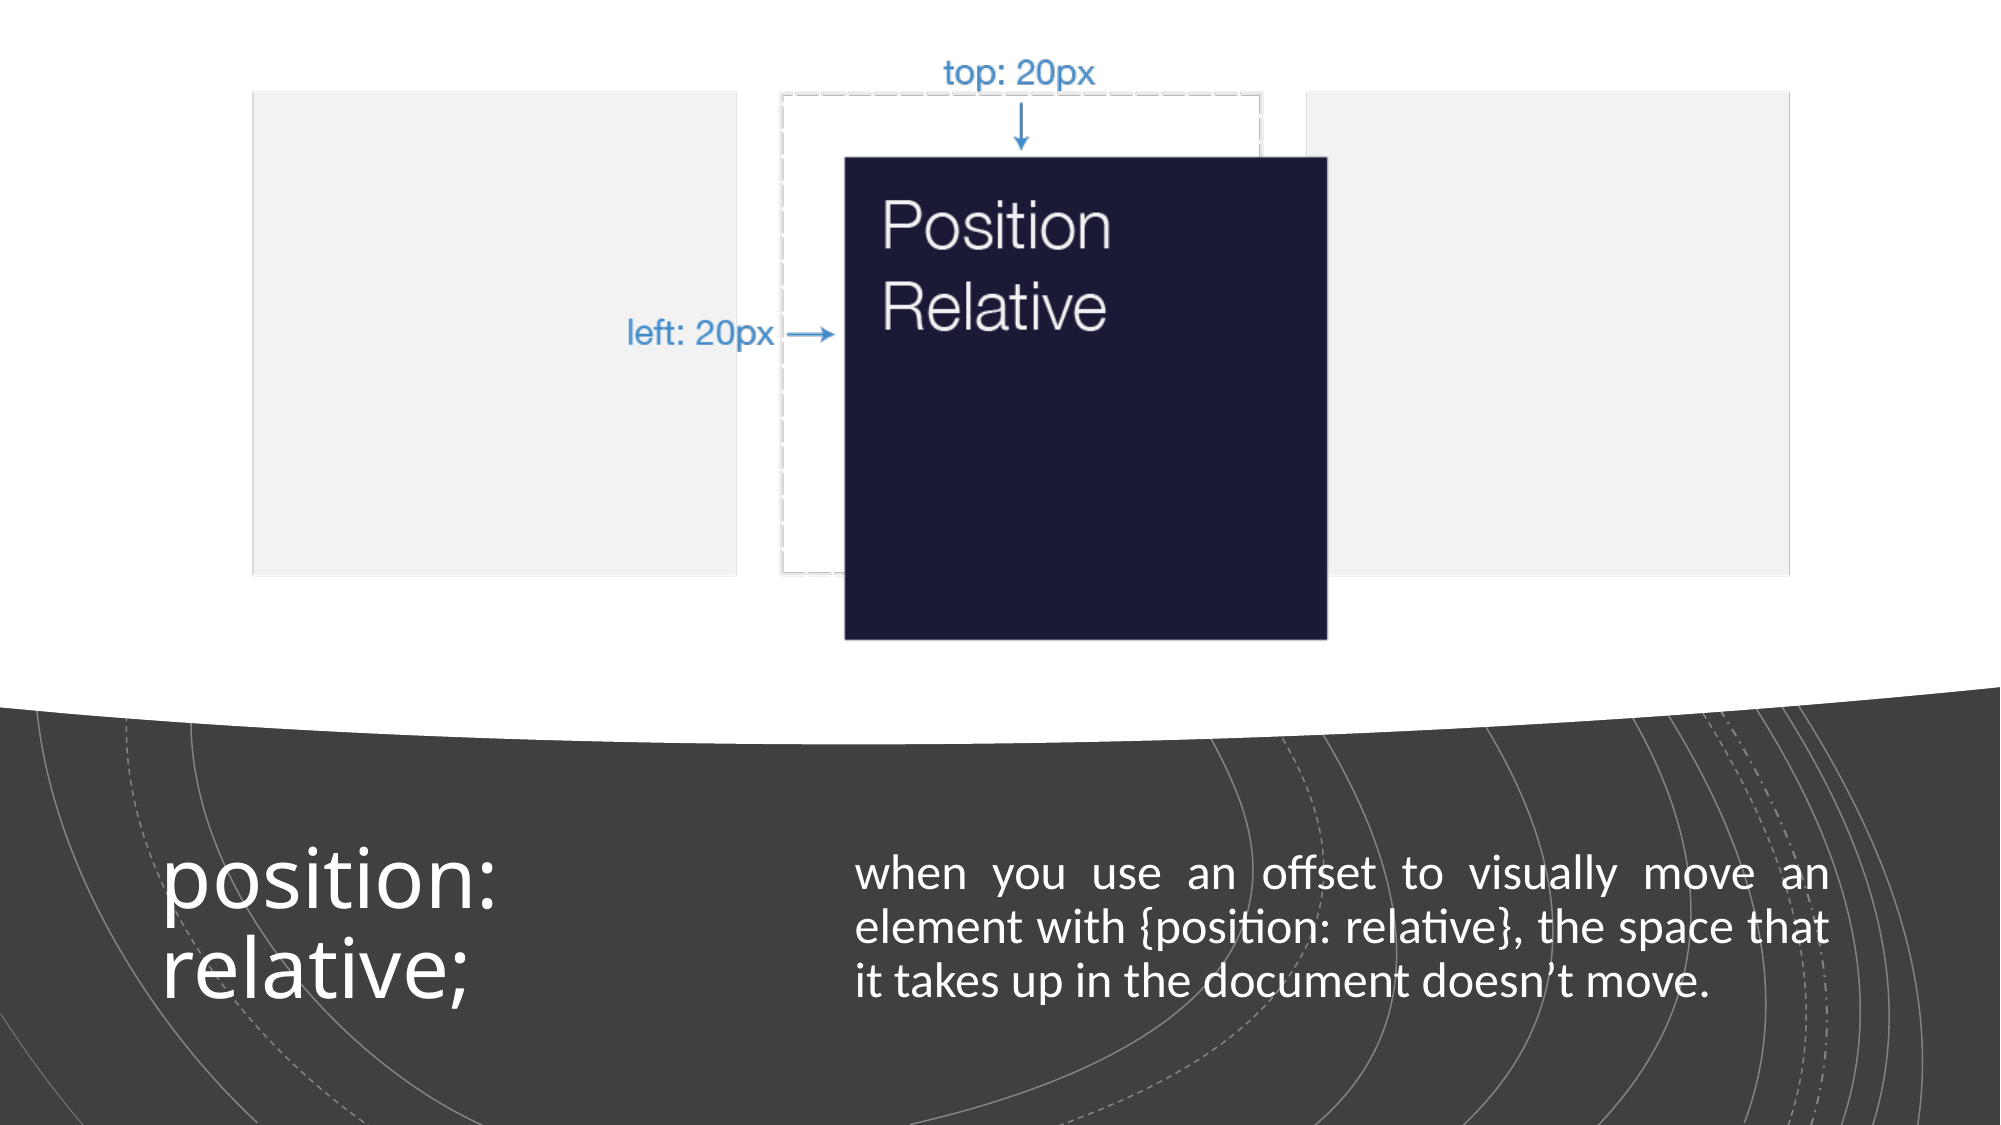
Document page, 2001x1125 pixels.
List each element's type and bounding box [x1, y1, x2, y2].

picture [241, 34, 1801, 706]
text_box [0, 0, 1999, 1125]
